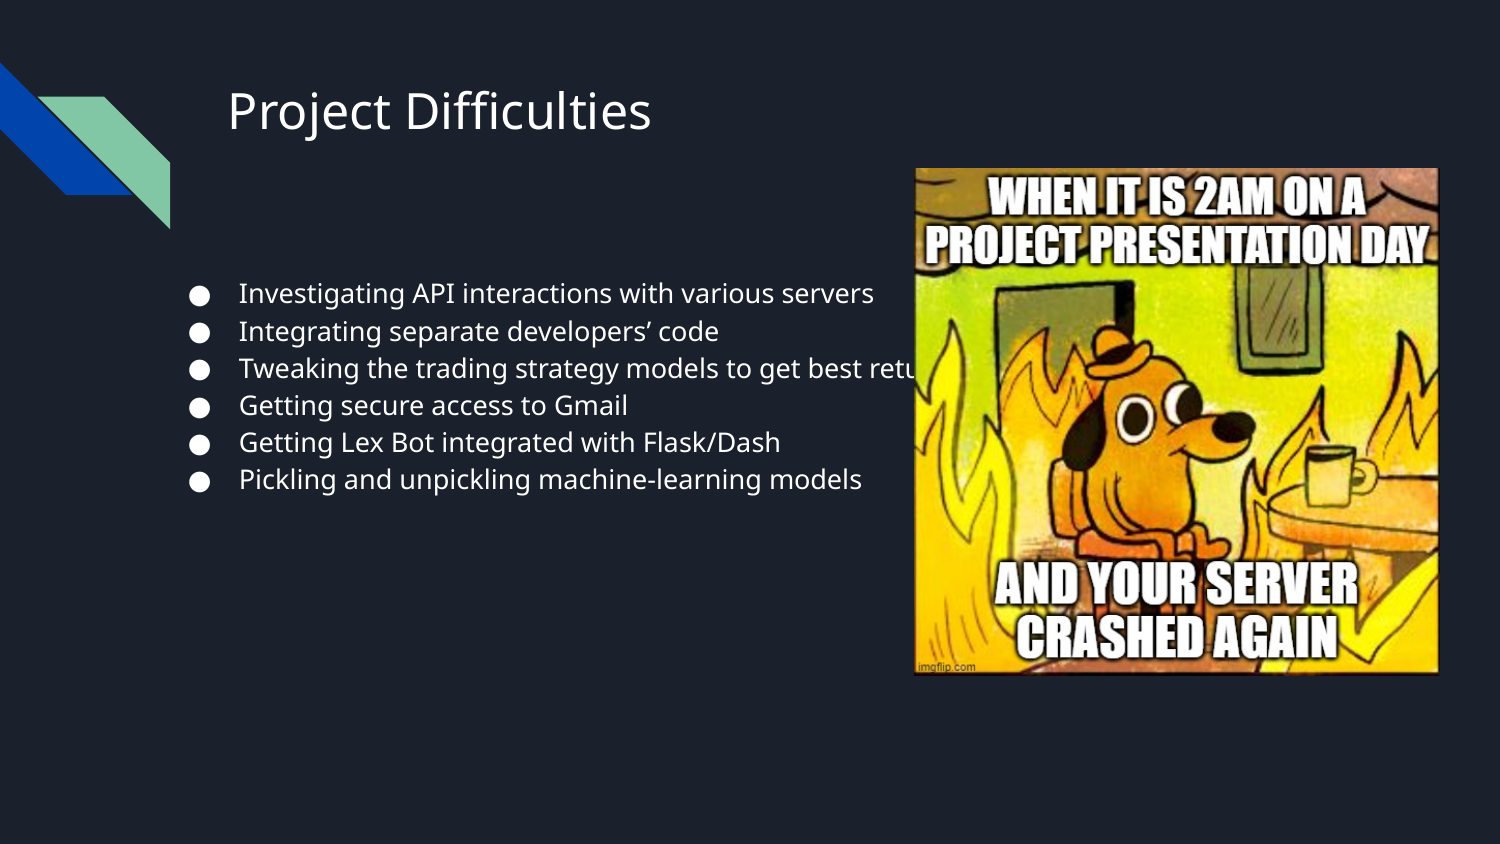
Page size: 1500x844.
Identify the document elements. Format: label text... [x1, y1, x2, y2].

picture [914, 168, 1440, 676]
list Investigating API interactions with various servers Integrating separate developers’ code Tweaking the trading strategy models to get best returns Getting secure access to Gmail Getting Lex Bot integrated with Flask/Dash Pickling and unpickling machine-learning models [148, 257, 1304, 735]
title Project Difficulties [212, 64, 1368, 215]
